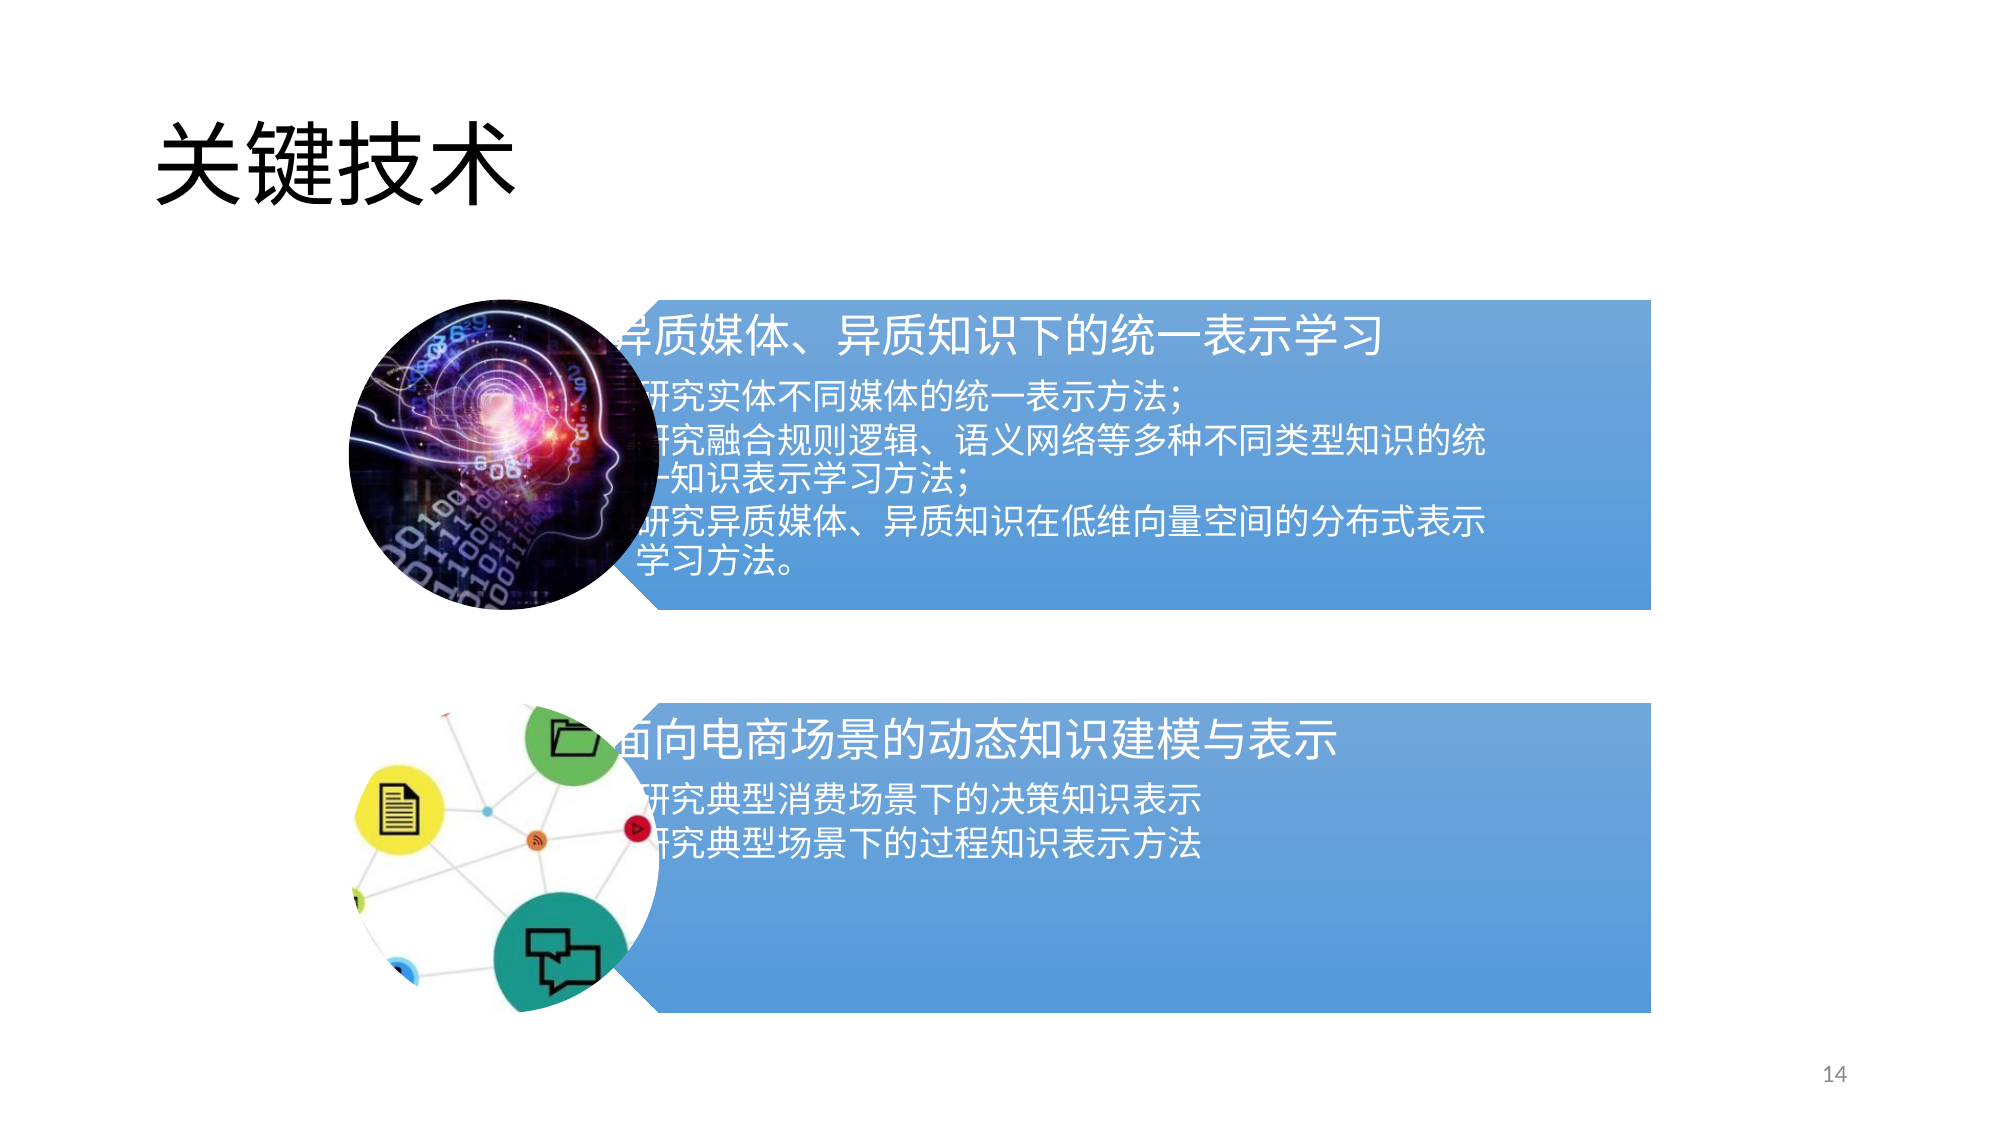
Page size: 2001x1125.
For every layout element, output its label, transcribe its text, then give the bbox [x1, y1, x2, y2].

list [137, 299, 1863, 1014]
slide_number 14 [1412, 1042, 1863, 1103]
title 关键技术 [137, 59, 1863, 278]
